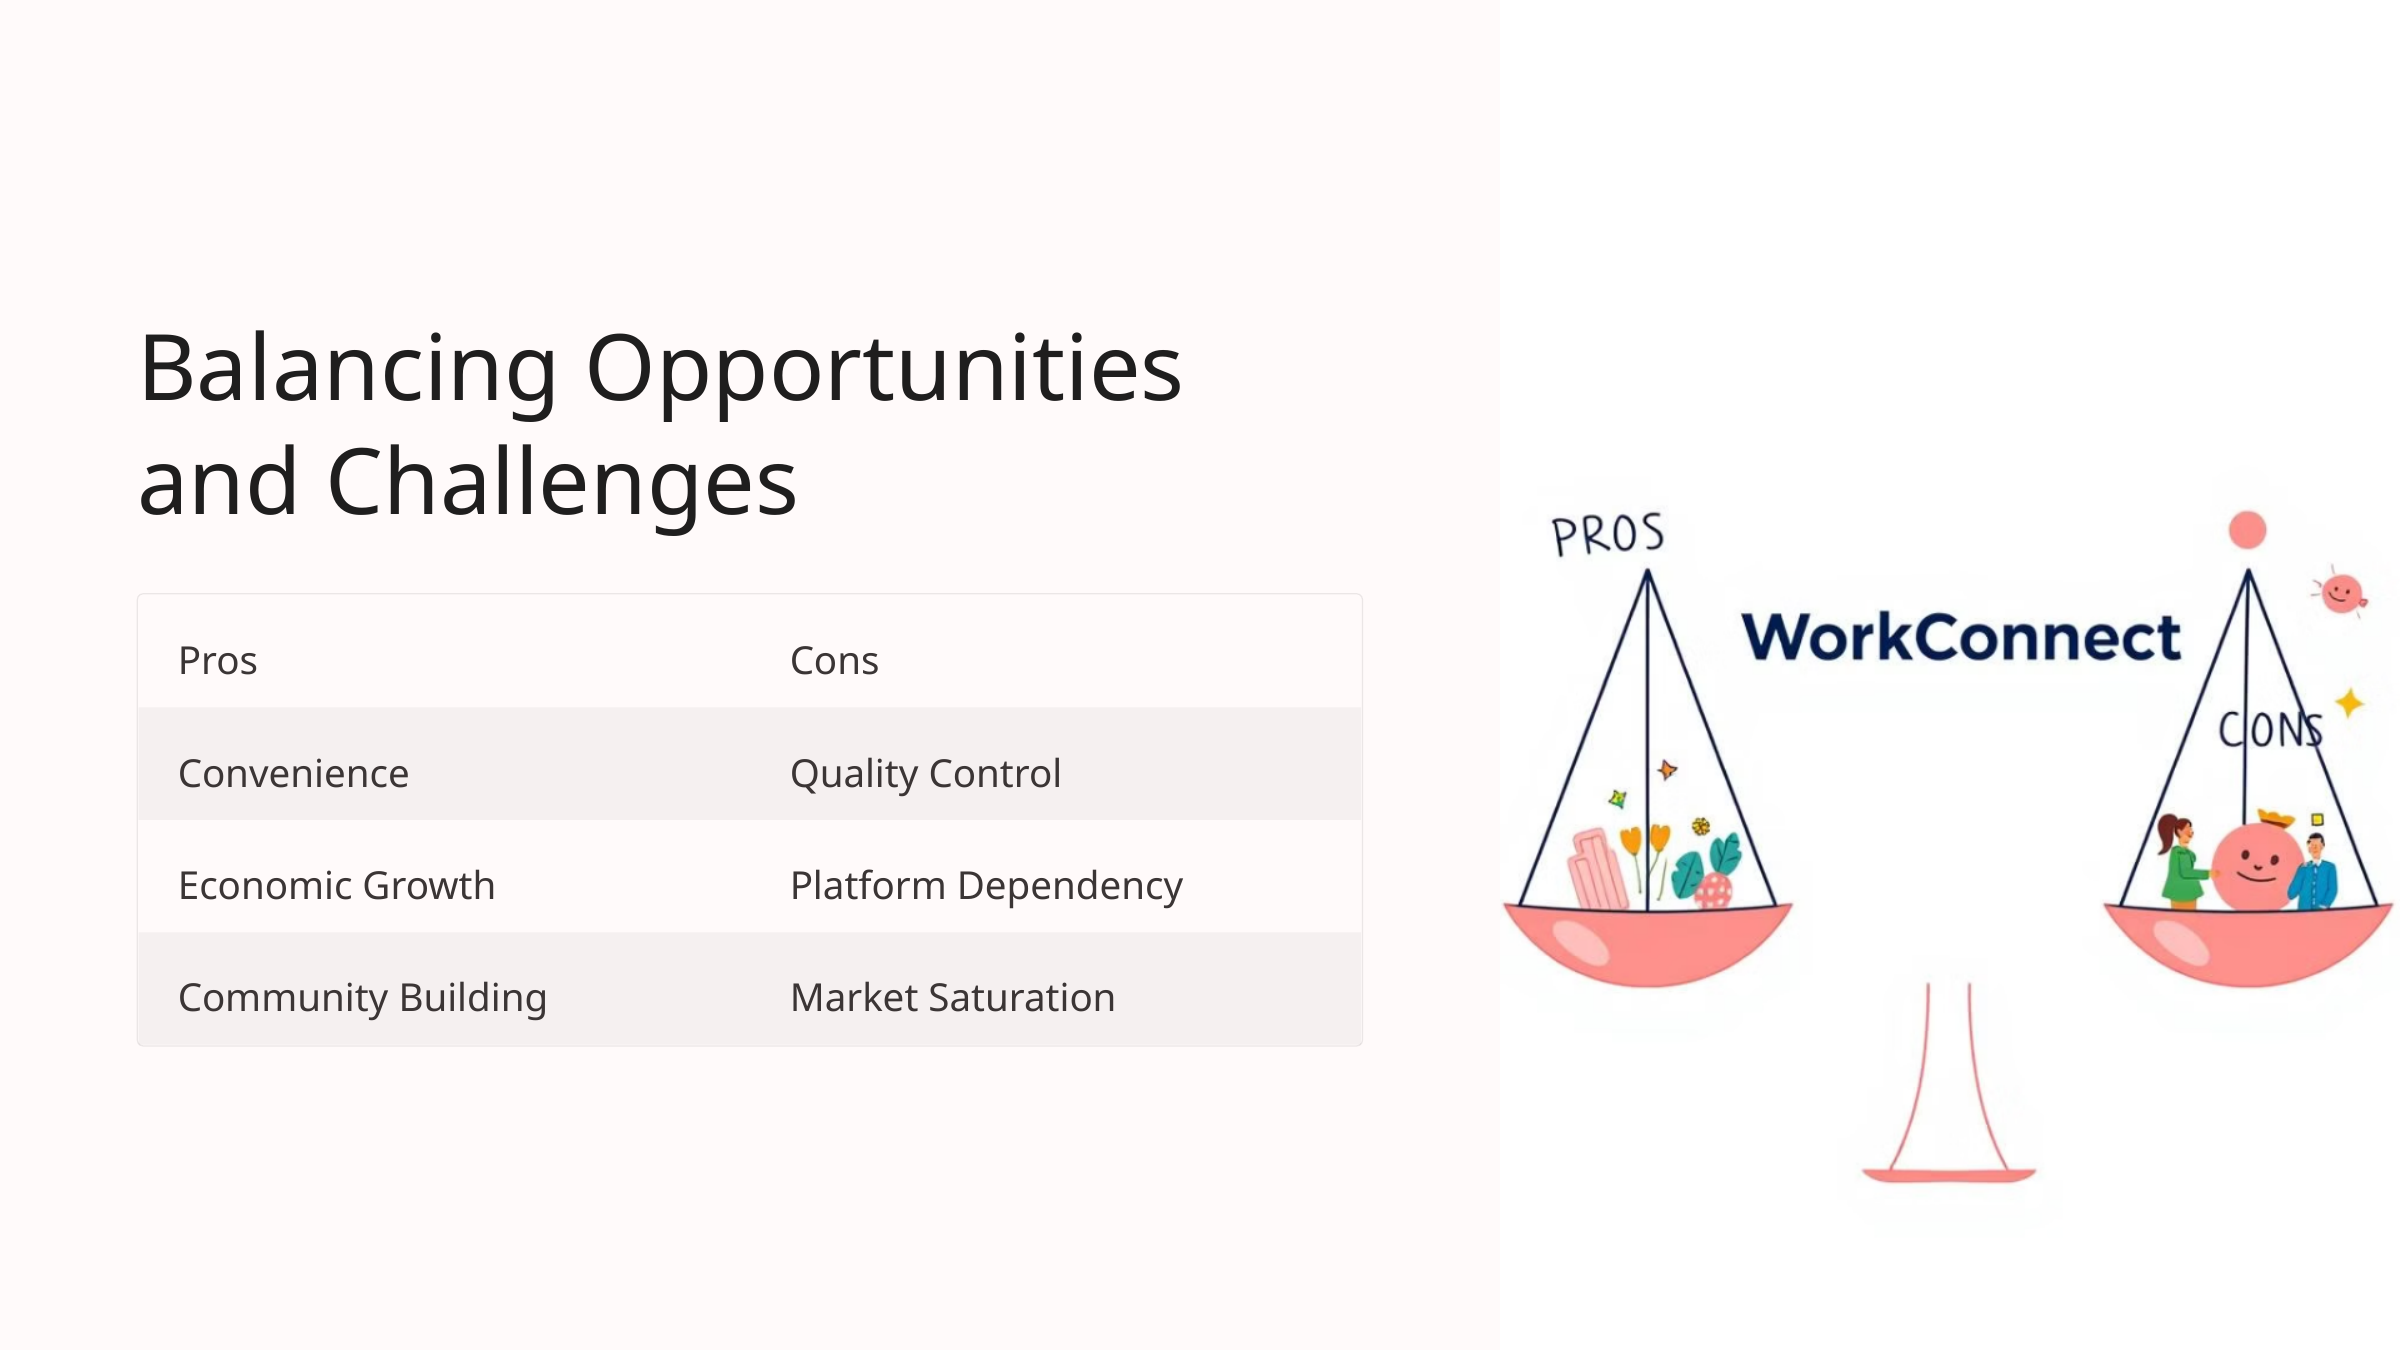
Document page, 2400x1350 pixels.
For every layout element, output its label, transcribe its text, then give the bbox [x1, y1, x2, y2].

text_box Pros [177, 619, 711, 683]
text_box Platform Dependency [789, 844, 1322, 908]
text_box [138, 707, 1362, 819]
text_box [138, 932, 1362, 1045]
text_box [138, 594, 1362, 707]
text_box Market Saturation [789, 957, 1322, 1020]
picture [1499, 0, 2400, 1350]
text_box Balancing Opportunities and Challenges [137, 303, 1363, 535]
text_box Cons [789, 619, 1322, 683]
text_box [138, 819, 1362, 932]
text_box Community Building [177, 957, 711, 1020]
text_box Economic Growth [177, 844, 711, 908]
text_box Quality Control [789, 732, 1322, 796]
text_box Convenience [177, 732, 711, 796]
